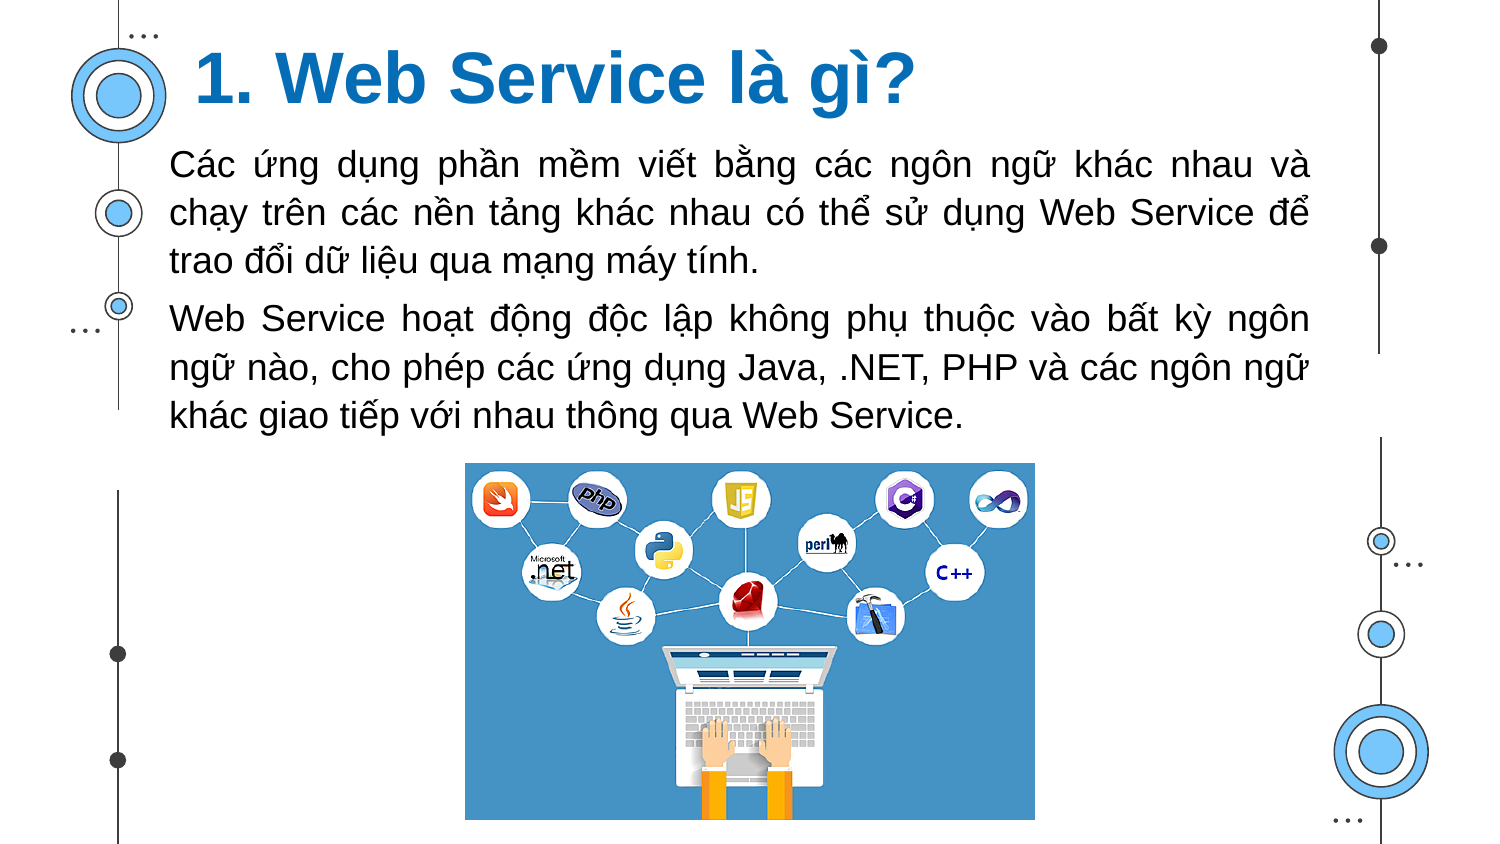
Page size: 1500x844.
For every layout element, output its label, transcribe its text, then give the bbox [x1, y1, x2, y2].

text_box 1. Web Service là gì? [179, 23, 934, 126]
text_box Các ứng dụng phần mềm viết bằng các ngôn ngữ khác nhau và chạy trên các nền tảng khác nhau có thể sử dụng Web Service để trao đổi dữ liệu qua mạng máy tính. Web Service hoạt động độc lập không phụ thuộc vào bất kỳ ngôn ngữ nào, cho phép các ứng dụng Java, .NET, PHP và các ngôn ngữ khác giao tiếp với nhau thông qua Web Service. [154, 129, 1326, 443]
picture [465, 463, 1035, 821]
